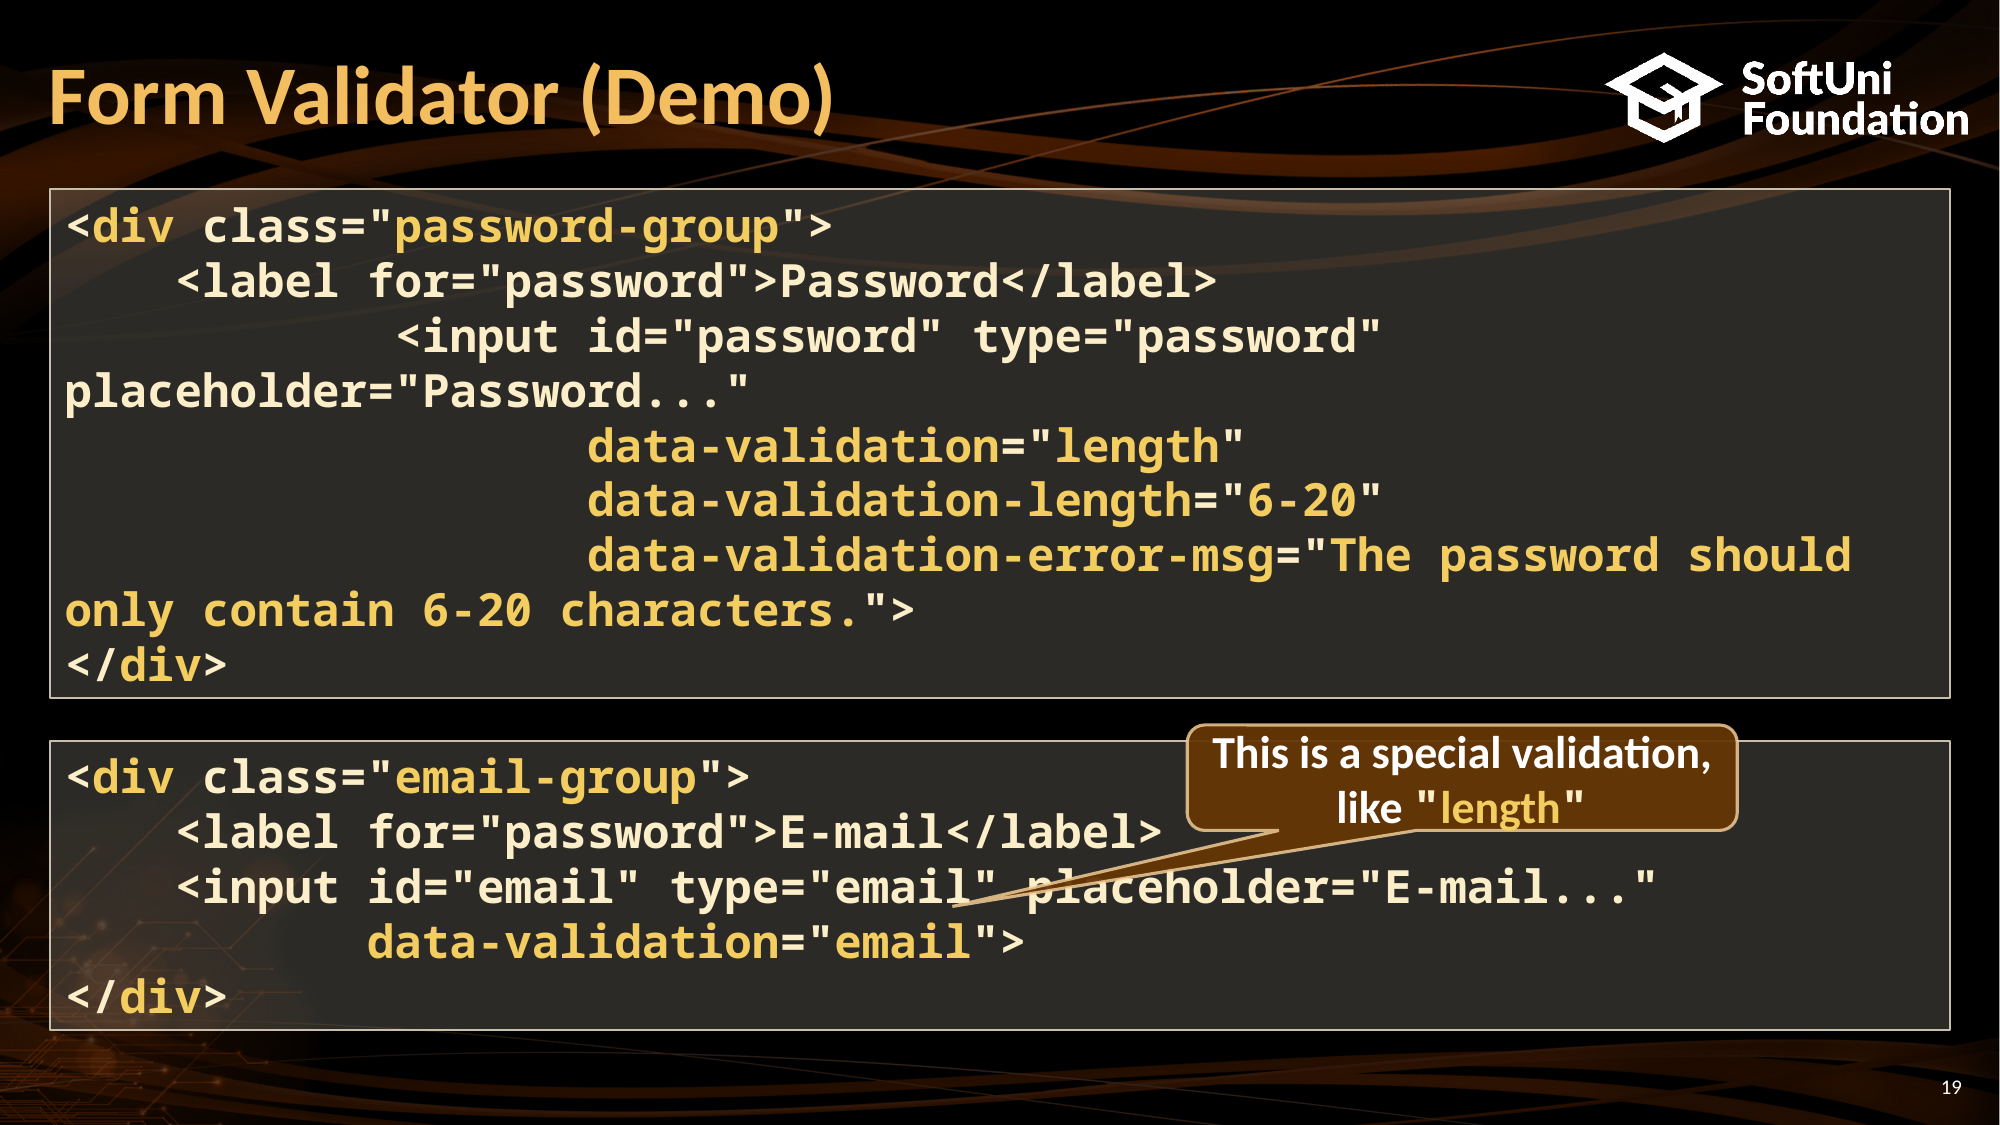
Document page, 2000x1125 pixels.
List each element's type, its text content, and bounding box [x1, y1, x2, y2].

text_box This is a special validation, like "length" [952, 723, 1739, 908]
title Form Validator (Demo) [30, 6, 1602, 189]
text_box <div class="password-group"> <label for="password">Password</label> <input id="password" type="password" placeholder="Password..." data-validation="length" data-validation-length="6-20" data-validation-error-msg="The password should only contain 6-20 characters."> </div> [49, 188, 1950, 699]
slide_number 19 [1897, 1070, 1968, 1103]
text_box <div class="email-group"> <label for="password">E-mail</label> <input id="email" type="email" placeholder="E-mail..." data-validation="email"> </div> [49, 740, 1950, 1031]
picture [0, 0, 2000, 1125]
